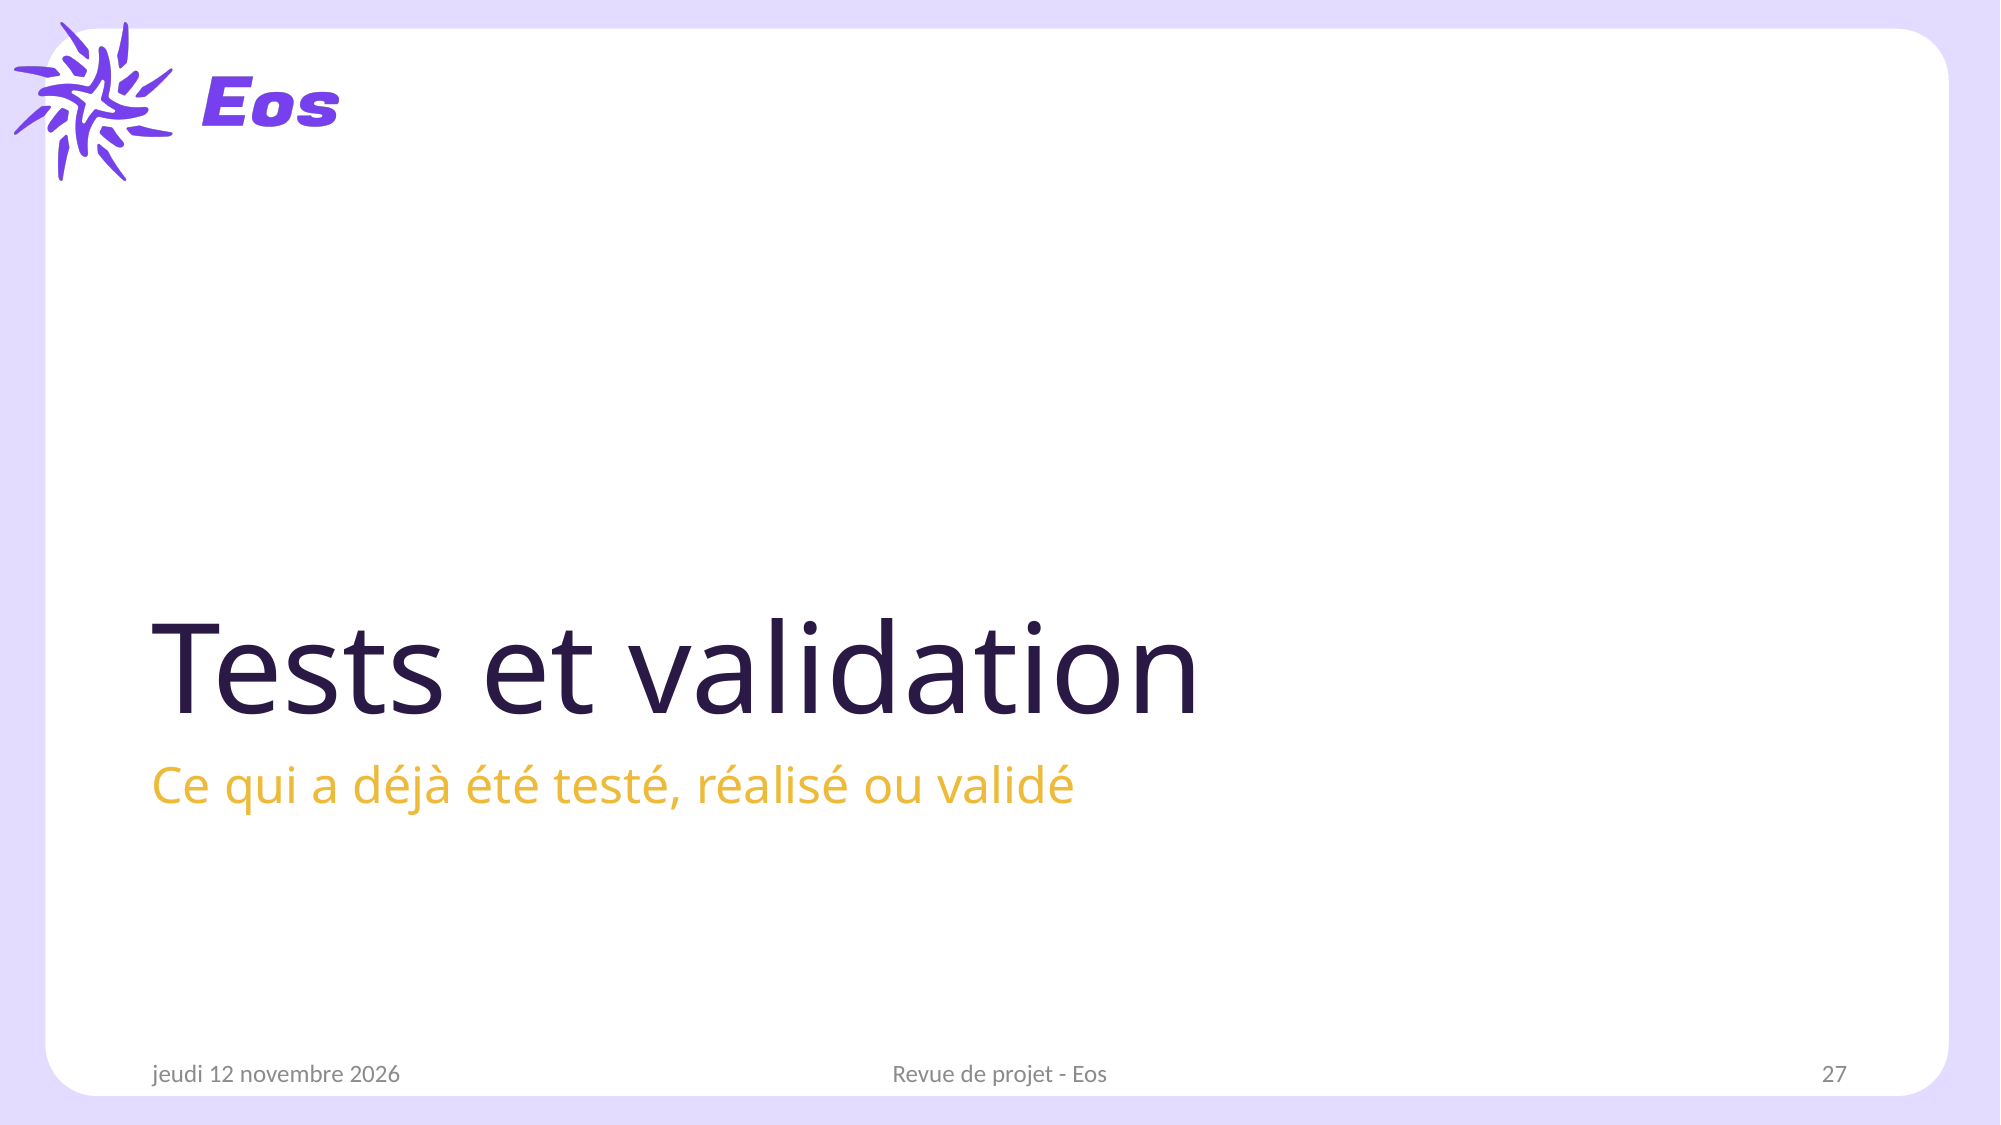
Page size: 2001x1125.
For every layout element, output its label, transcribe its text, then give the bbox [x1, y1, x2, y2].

list Ce qui a déjà été testé, réalisé ou validé [136, 752, 1862, 999]
title Tests et validation [136, 280, 1862, 749]
picture [14, 22, 339, 181]
slide_number 27 [1412, 1042, 1863, 1103]
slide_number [137, 1042, 588, 1103]
footer Revue de projet - Eos [662, 1042, 1338, 1103]
